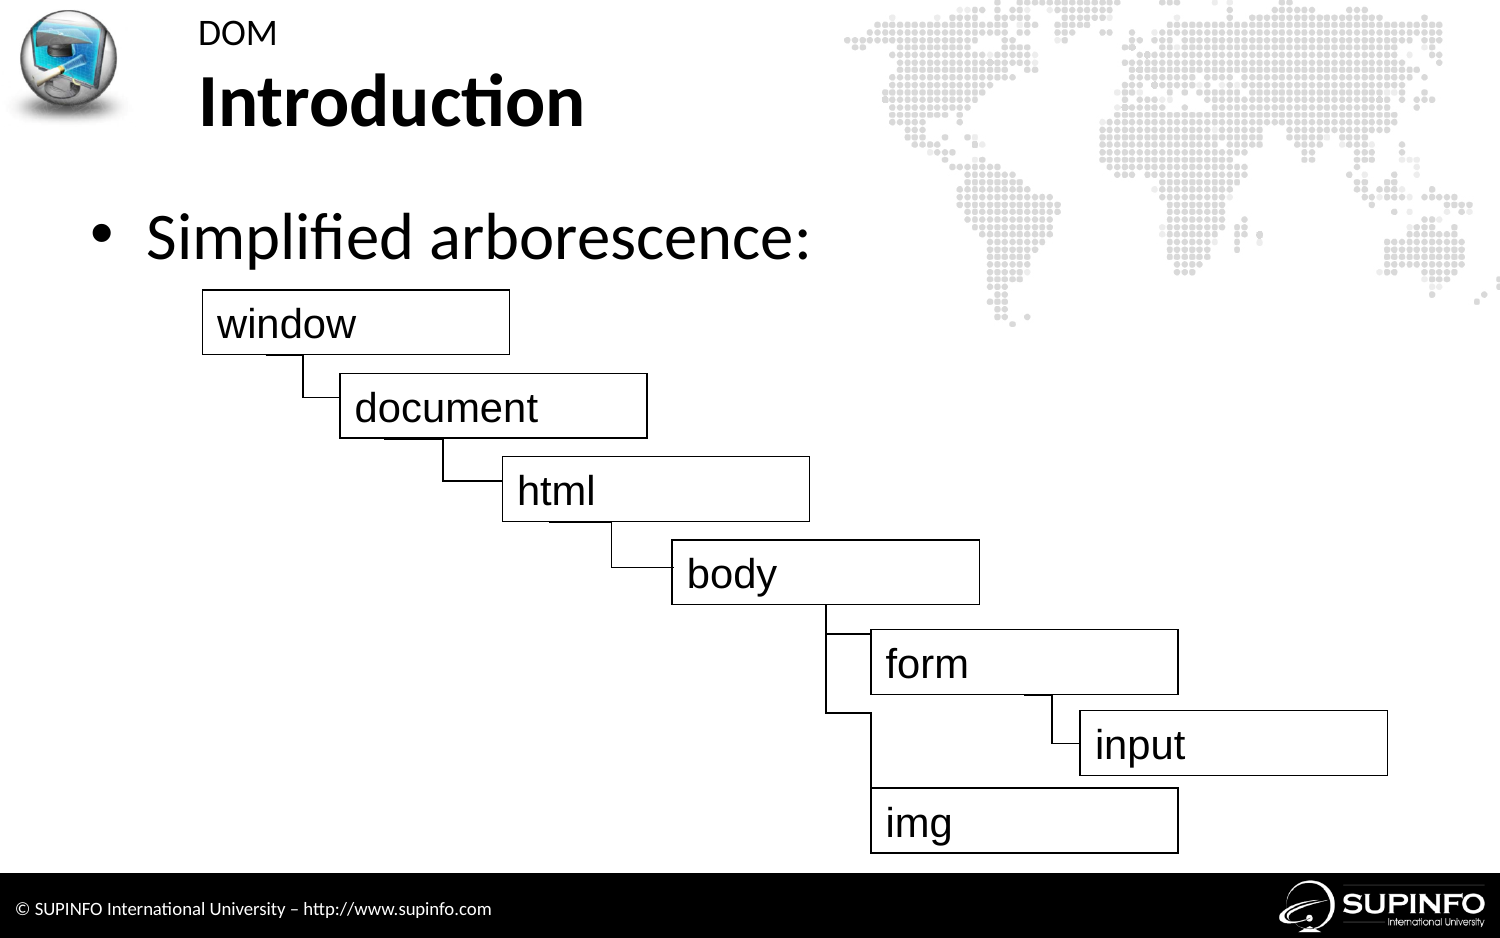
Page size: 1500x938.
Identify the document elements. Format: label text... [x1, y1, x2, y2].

picture [844, 0, 1500, 327]
picture [0, 7, 136, 127]
title Introduction [182, 56, 1459, 139]
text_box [202, 289, 1388, 854]
list DOM [182, 0, 1460, 56]
picture [1269, 870, 1494, 938]
list Simplified arborescence: [74, 184, 1460, 880]
